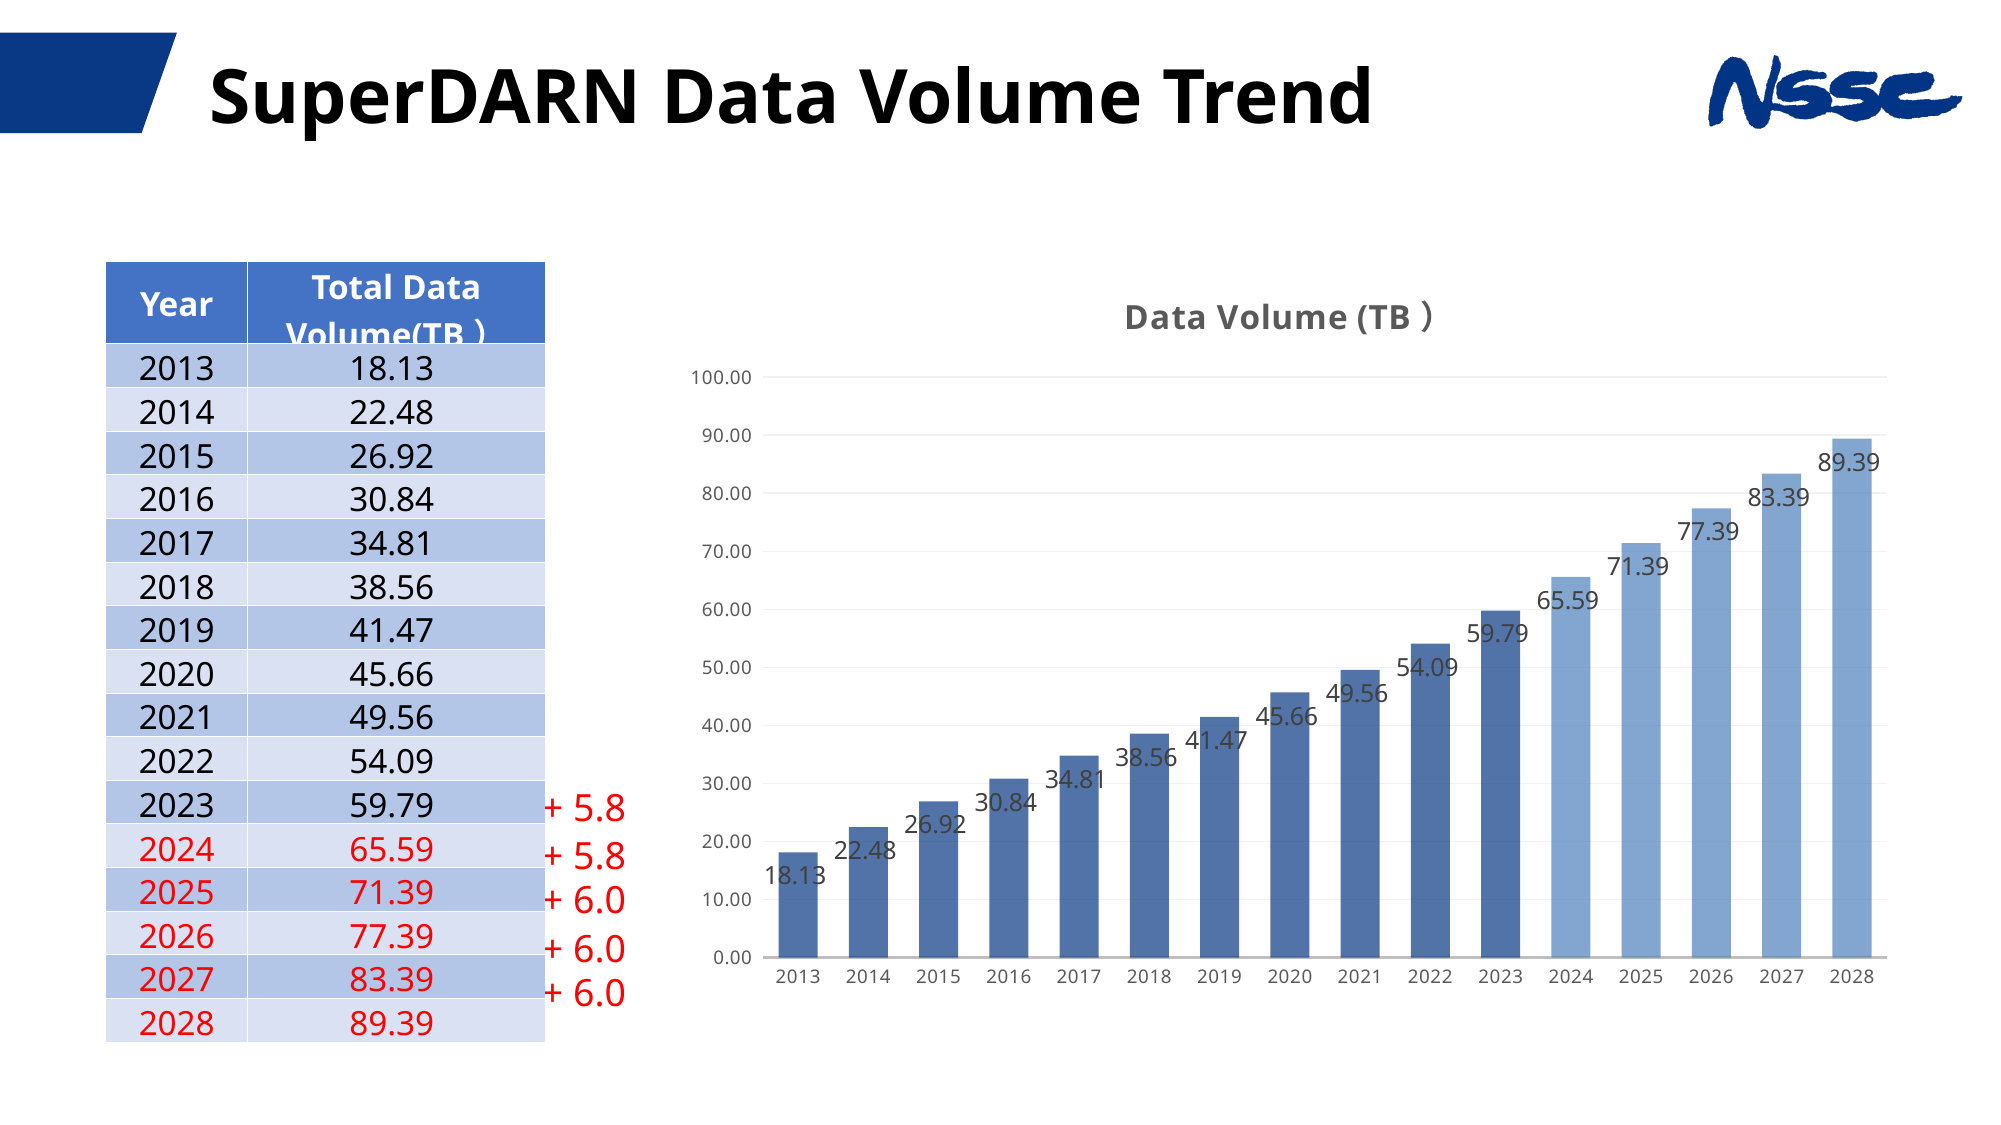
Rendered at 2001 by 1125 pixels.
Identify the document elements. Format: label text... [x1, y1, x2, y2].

table_cell 22.48 [248, 388, 545, 431]
table_cell 30.84 [248, 475, 545, 518]
text_box + 5.8 [545, 824, 642, 868]
table_cell 2027 [106, 955, 247, 998]
table_cell 34.81 [248, 519, 545, 562]
table_cell 2013 [106, 344, 247, 387]
table_cell 41.47 [248, 606, 545, 649]
table_cell 2028 [106, 999, 247, 1042]
table_cell 2022 [106, 737, 247, 780]
text_box + 6.0 [545, 868, 642, 917]
table_header Year [106, 262, 247, 343]
table_cell 2023 [106, 781, 247, 823]
list SuperDARN Data Volume Trend [194, 51, 1552, 134]
table_cell 2025 [106, 868, 247, 911]
table_cell 49.56 [248, 694, 545, 736]
table_cell 45.66 [248, 650, 545, 693]
table_cell 59.79 [248, 781, 545, 823]
text_box + 6.0 [545, 917, 642, 961]
table_cell 2014 [106, 388, 247, 431]
table_cell 2020 [106, 650, 247, 693]
chart [665, 262, 1913, 1006]
table_cell 2016 [106, 475, 247, 518]
table_header Total Data Volume(TB） [248, 262, 545, 343]
picture [1708, 55, 1963, 129]
table_cell 77.39 [248, 912, 545, 954]
text_box + 6.0 [545, 961, 642, 1022]
table_cell 2026 [106, 912, 247, 954]
table_cell 2019 [106, 606, 247, 649]
table_cell 89.39 [248, 999, 545, 1042]
table_cell 2017 [106, 519, 247, 562]
table_cell 54.09 [248, 737, 545, 780]
text_box + 5.8 [545, 776, 642, 824]
table_cell 65.59 [248, 824, 545, 867]
table_cell 71.39 [248, 868, 545, 911]
table_cell 38.56 [248, 563, 545, 605]
table_cell 18.13 [248, 344, 545, 387]
table_cell 83.39 [248, 955, 545, 998]
table_cell 2021 [106, 694, 247, 736]
table_cell 2018 [106, 563, 247, 605]
table_cell 2015 [106, 432, 247, 474]
table_cell 26.92 [248, 432, 545, 474]
table_cell 2024 [106, 824, 247, 867]
